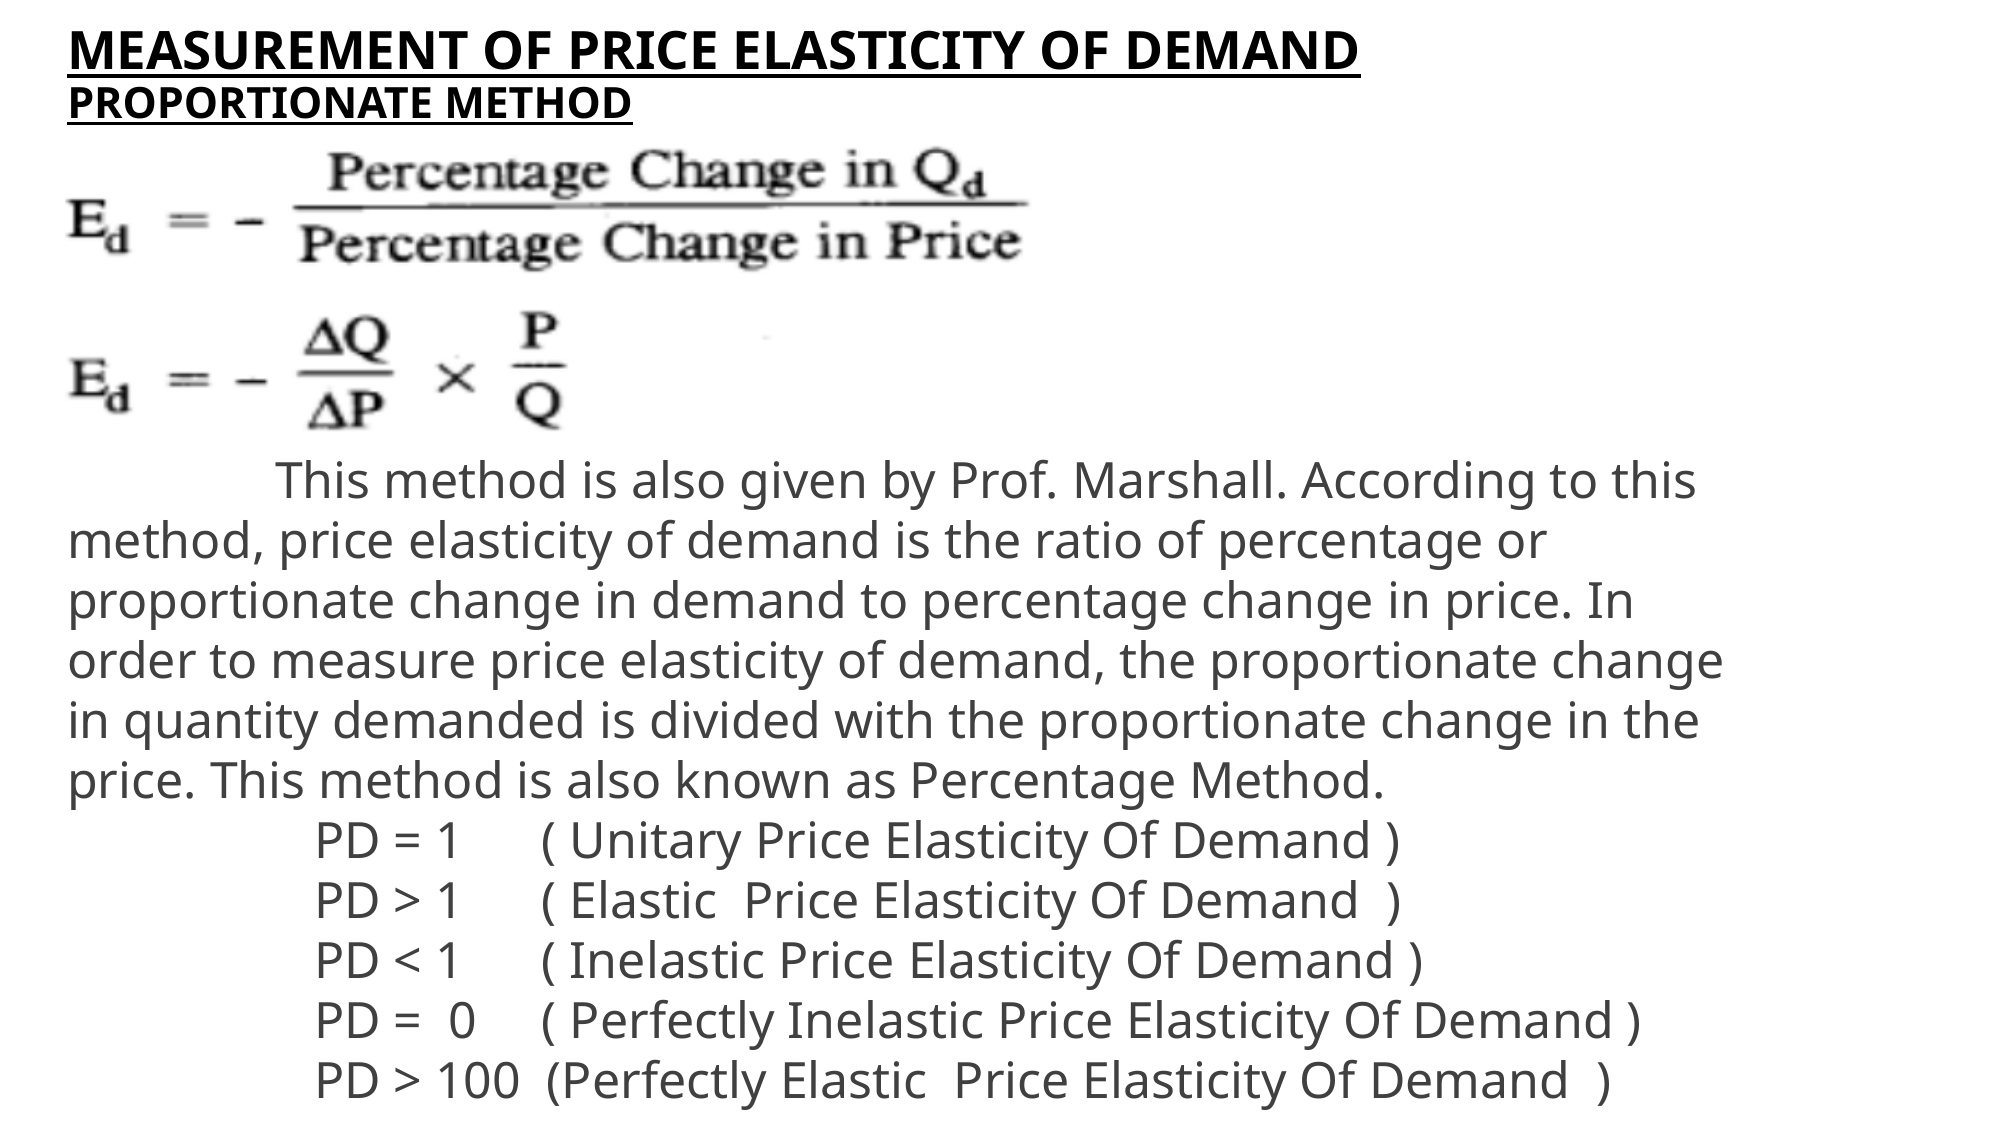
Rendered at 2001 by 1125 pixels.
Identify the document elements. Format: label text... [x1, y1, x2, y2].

title MEASUREMENT OF PRICE ELASTICITY OF DEMAND PROPORTIONATE METHOD [52, 16, 1817, 136]
text_box This method is also given by Prof. Marshall. According to this method, price elasticity of demand is the ratio of percentage or proportionate change in demand to percentage change in price. In order to measure price elasticity of demand, the proportionate change in quantity demanded is divided with the proportionate change in the price. This method is also known as Percentage Method. PD = 1 ( Unitary Price Elasticity Of Demand ) PD > 1 ( Elastic Price Elasticity Of Demand ) PD < 1 ( Inelastic Price Elasticity Of Demand ) PD = 0 ( Perfectly Inelastic Price Elasticity Of Demand ) PD > 100 (Perfectly Elastic Price Elasticity Of Demand ) [52, 440, 1753, 1125]
picture [65, 136, 1032, 441]
